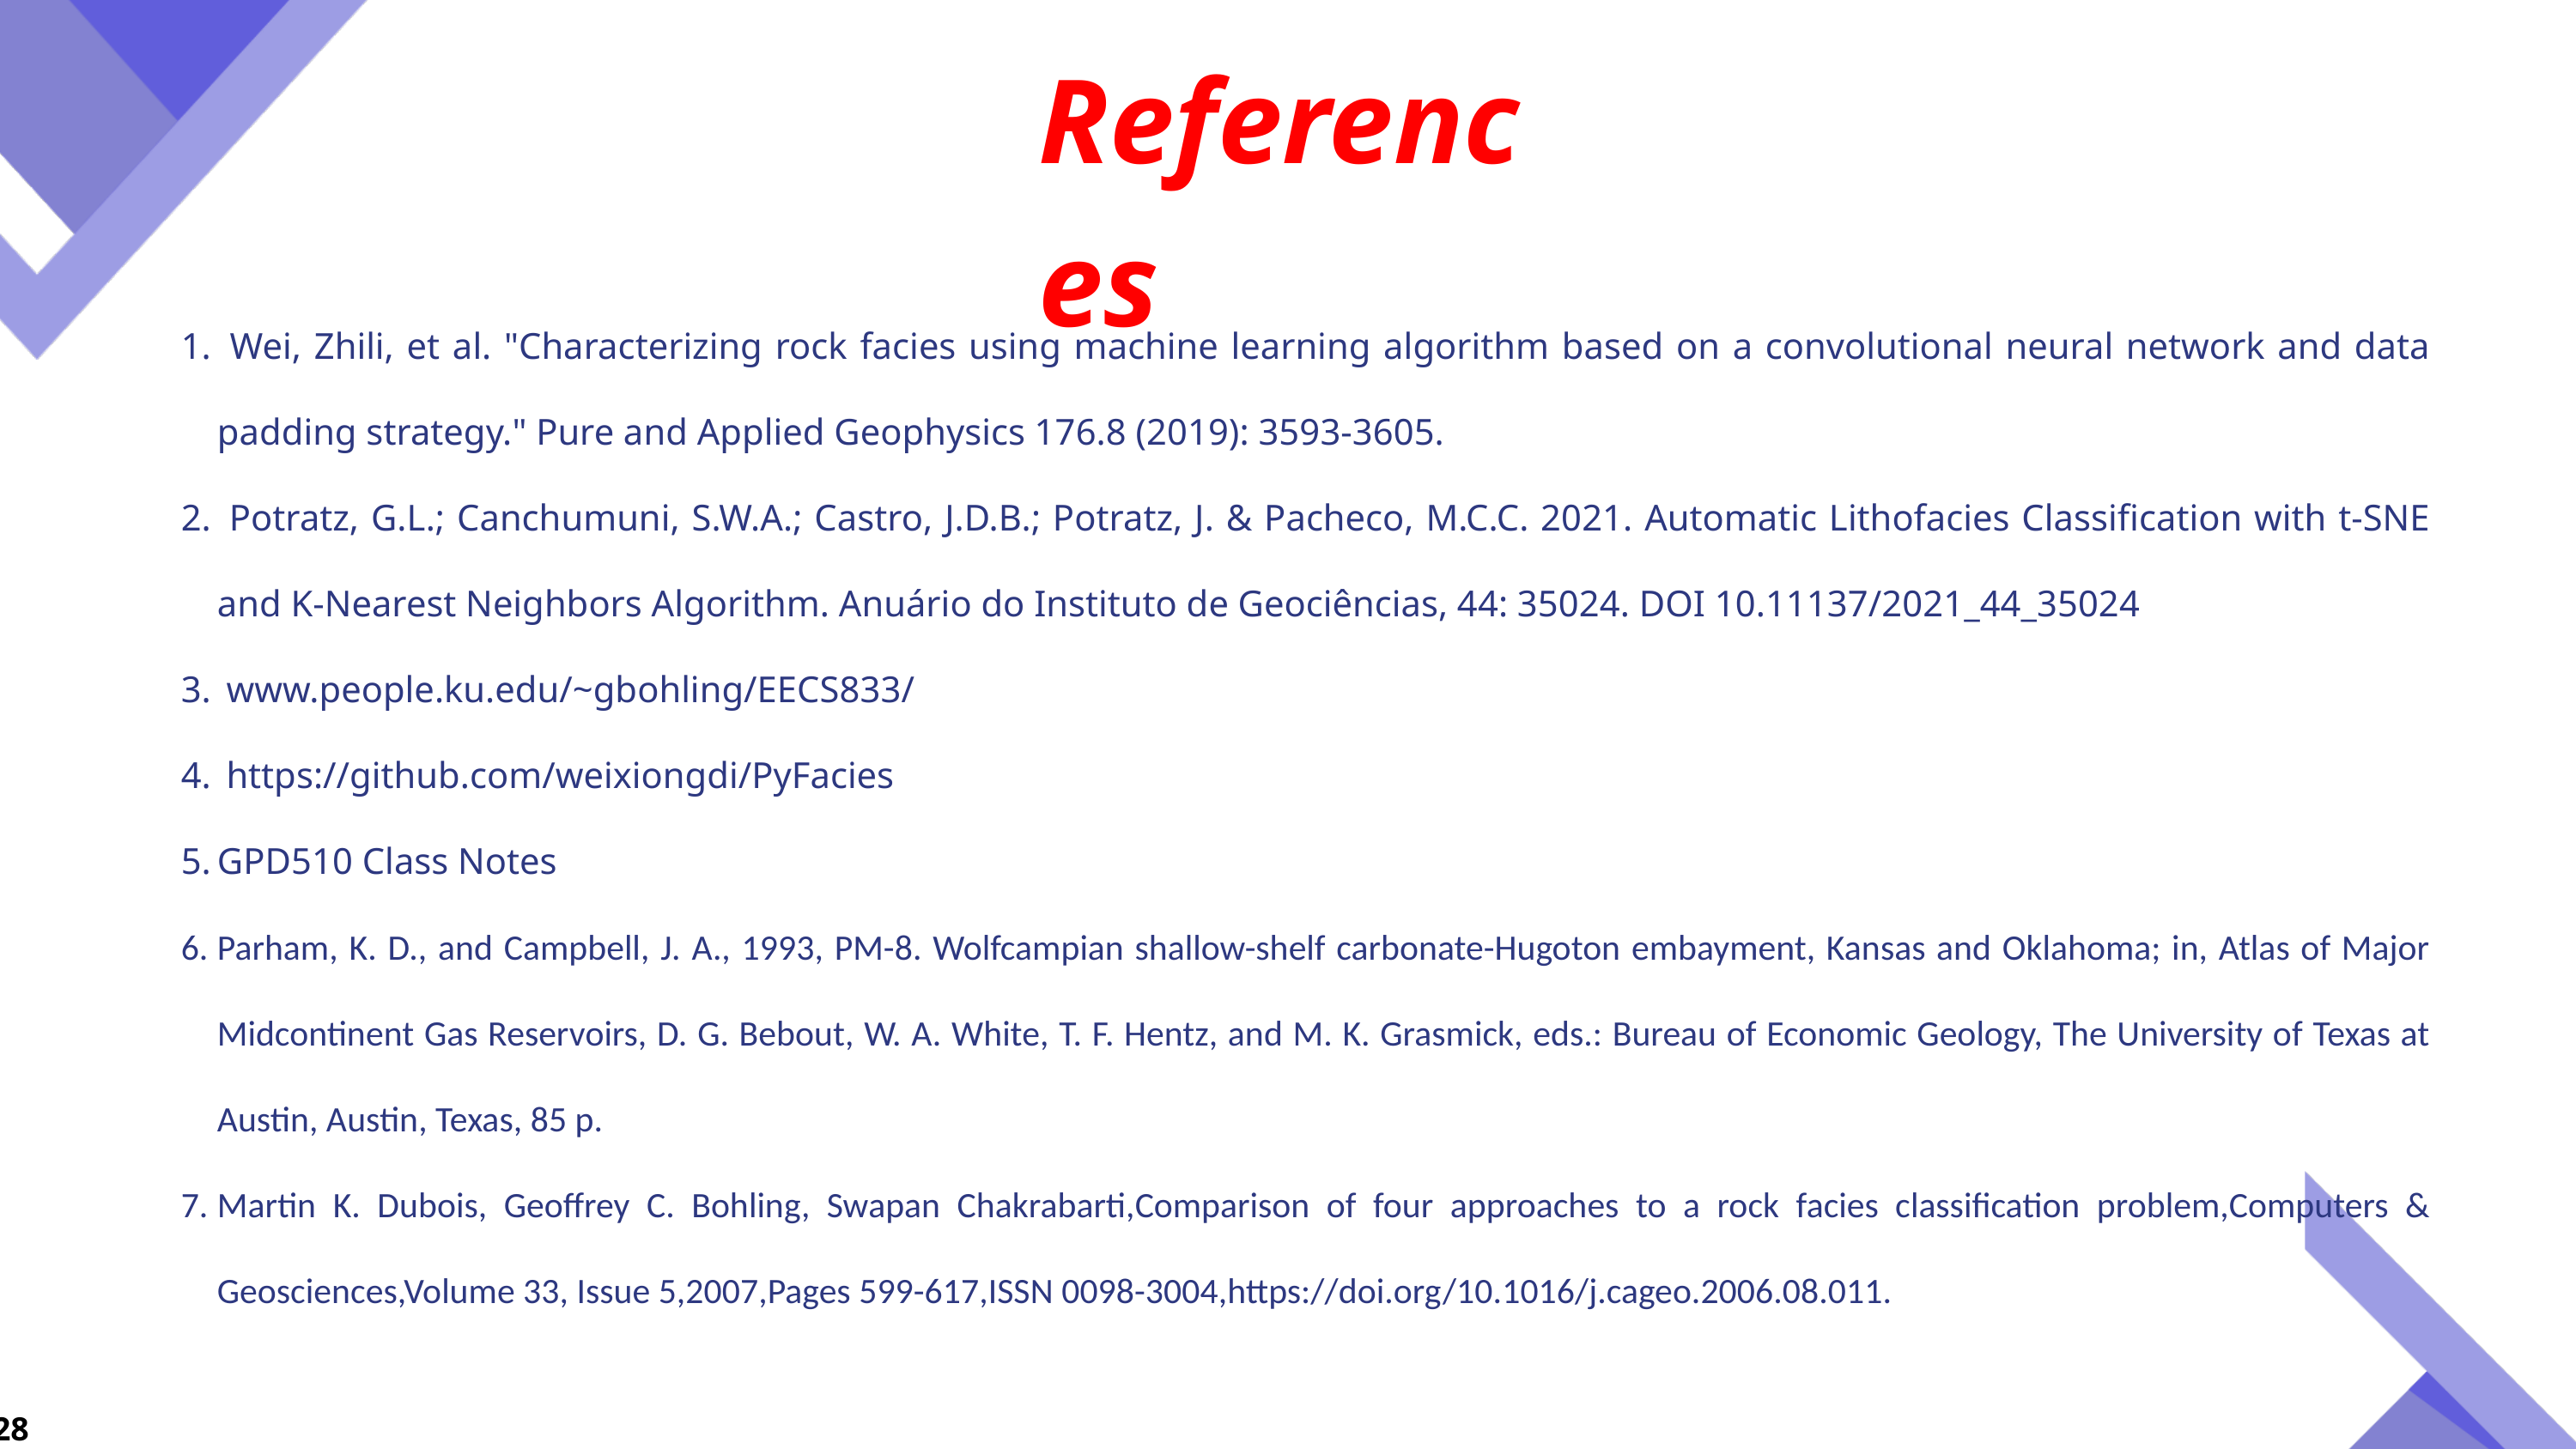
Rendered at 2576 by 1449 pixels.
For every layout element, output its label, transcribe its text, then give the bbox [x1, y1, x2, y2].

text_box 28 [0, 1402, 29, 1447]
text_box [0, 0, 495, 360]
text_box [2305, 1171, 2576, 1449]
text_box References [1038, 24, 1538, 280]
text_box Wei, Zhili, et al. "Characterizing rock facies using machine learning algorithm based on a convolutional neural network and data padding strategy." Pure and Applied Geophysics 176.8 (2019): 3593-3605. Potratz, G.L.; Canchumuni, S.W.A.; Castro, J.D.B.; Potratz, J. & Pacheco, M.C.C. 2021. Automatic Lithofacies Classification with t-SNE and K-Nearest Neighbors Algorithm. Anuário do Instituto de Geociências, 44: 35024. DOI 10.11137/2021_44_35024 www.people.ku.edu/~gbohling/EECS833/ https://github.com/weixiongdi/PyFacies GPD510 Class Notes Parham, K. D., and Campbell, J. A., 1993, PM-8. Wolfcampian shallow-shelf carbonate-Hugoton embayment, Kansas and Oklahoma; in, Atlas of Major Midcontinent Gas Reservoirs, D. G. Bebout, W. A. White, T. F. Hentz, and M. K. Grasmick, eds.: Bureau of Economic Geology, The University of Texas at Austin, Austin, Texas, 85 p. Martin K. Dubois, Geoffrey C. Bohling, Swapan Chakrabarti,Comparison of four approaches to a rock facies classification problem,Computers & Geosciences,Volume 33, Issue 5,2007,Pages 599-617,ISSN 0098-3004,https://doi.org/10.1016/j.cageo.2006.08.011. [144, 280, 2432, 1311]
